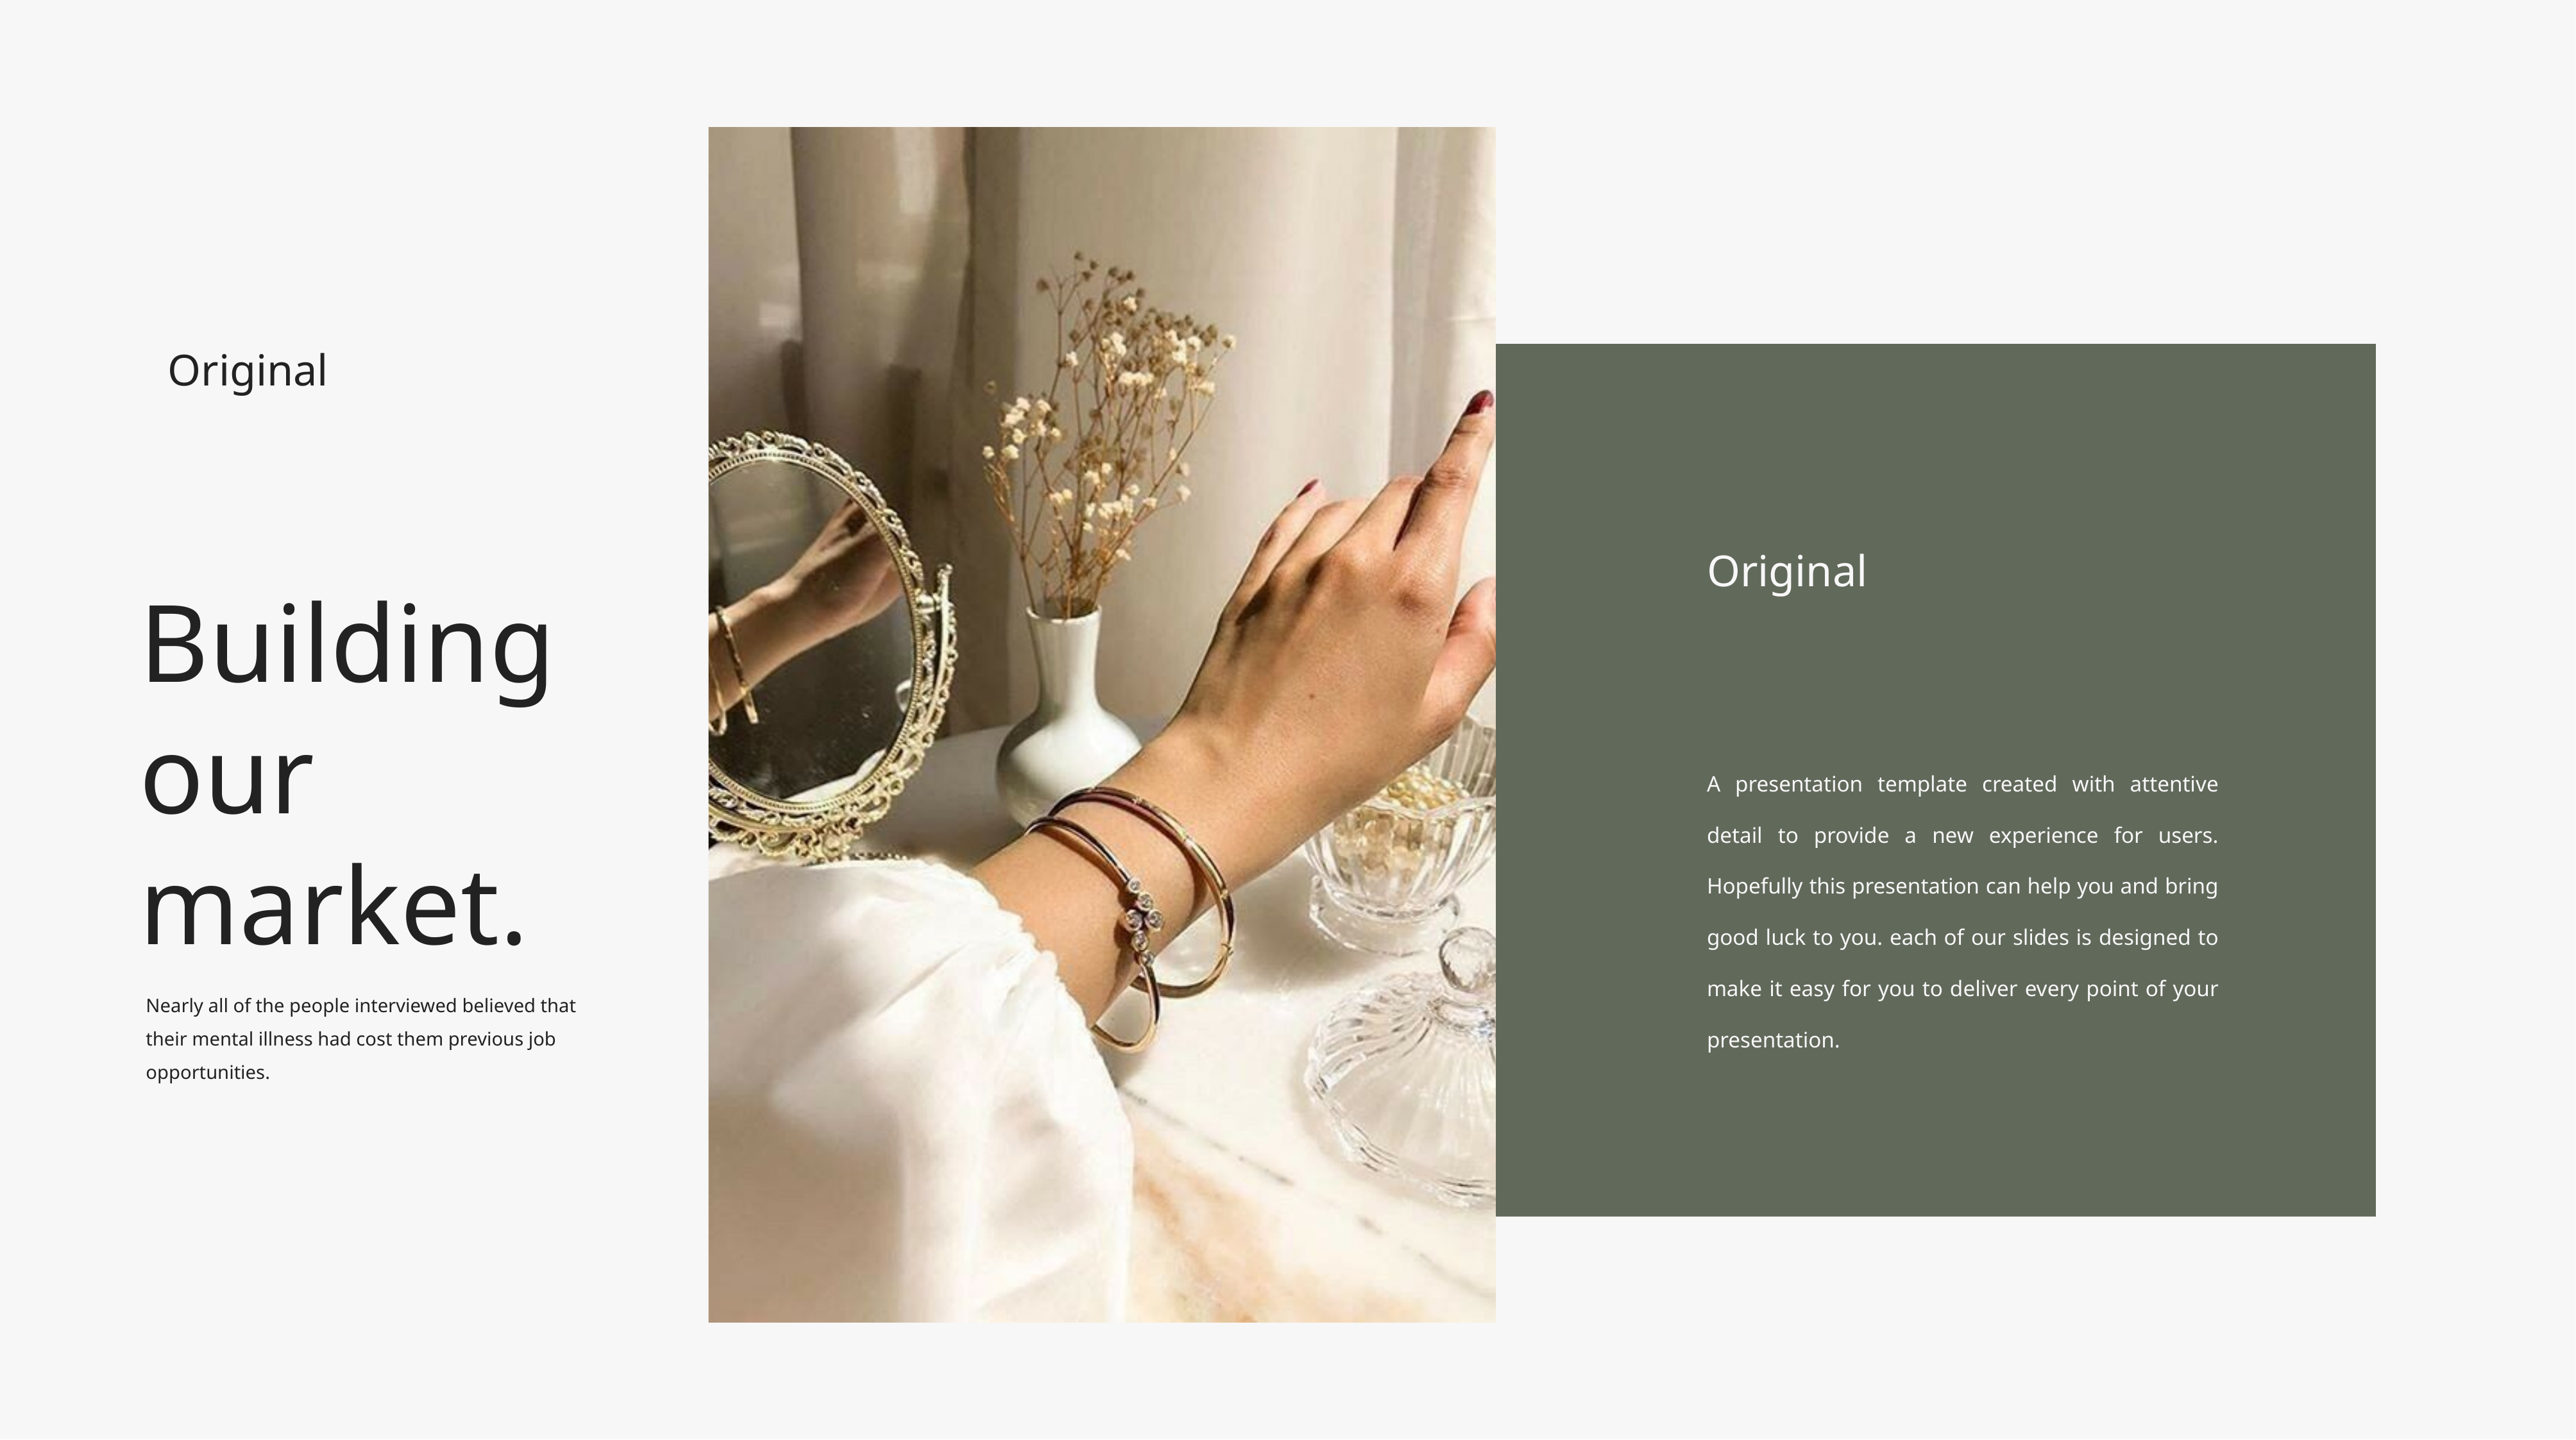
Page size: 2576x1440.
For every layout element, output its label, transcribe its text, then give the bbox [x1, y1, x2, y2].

text_box Nearly all of the people interviewed believed that their mental illness had cost them previous job opportunities. [136, 978, 620, 1088]
picture [708, 127, 1496, 1323]
text_box Original [1697, 545, 1918, 601]
text_box [1496, 343, 2377, 1217]
text_box Original [158, 344, 378, 400]
text_box Building our market. [130, 573, 665, 984]
text_box A presentation template created with attentive detail to provide a new experience for users. Hopefully this presentation can help you and bring good luck to you. each of our slides is designed to make it easy for you to deliver every point of your presentation. [1697, 740, 2229, 1057]
